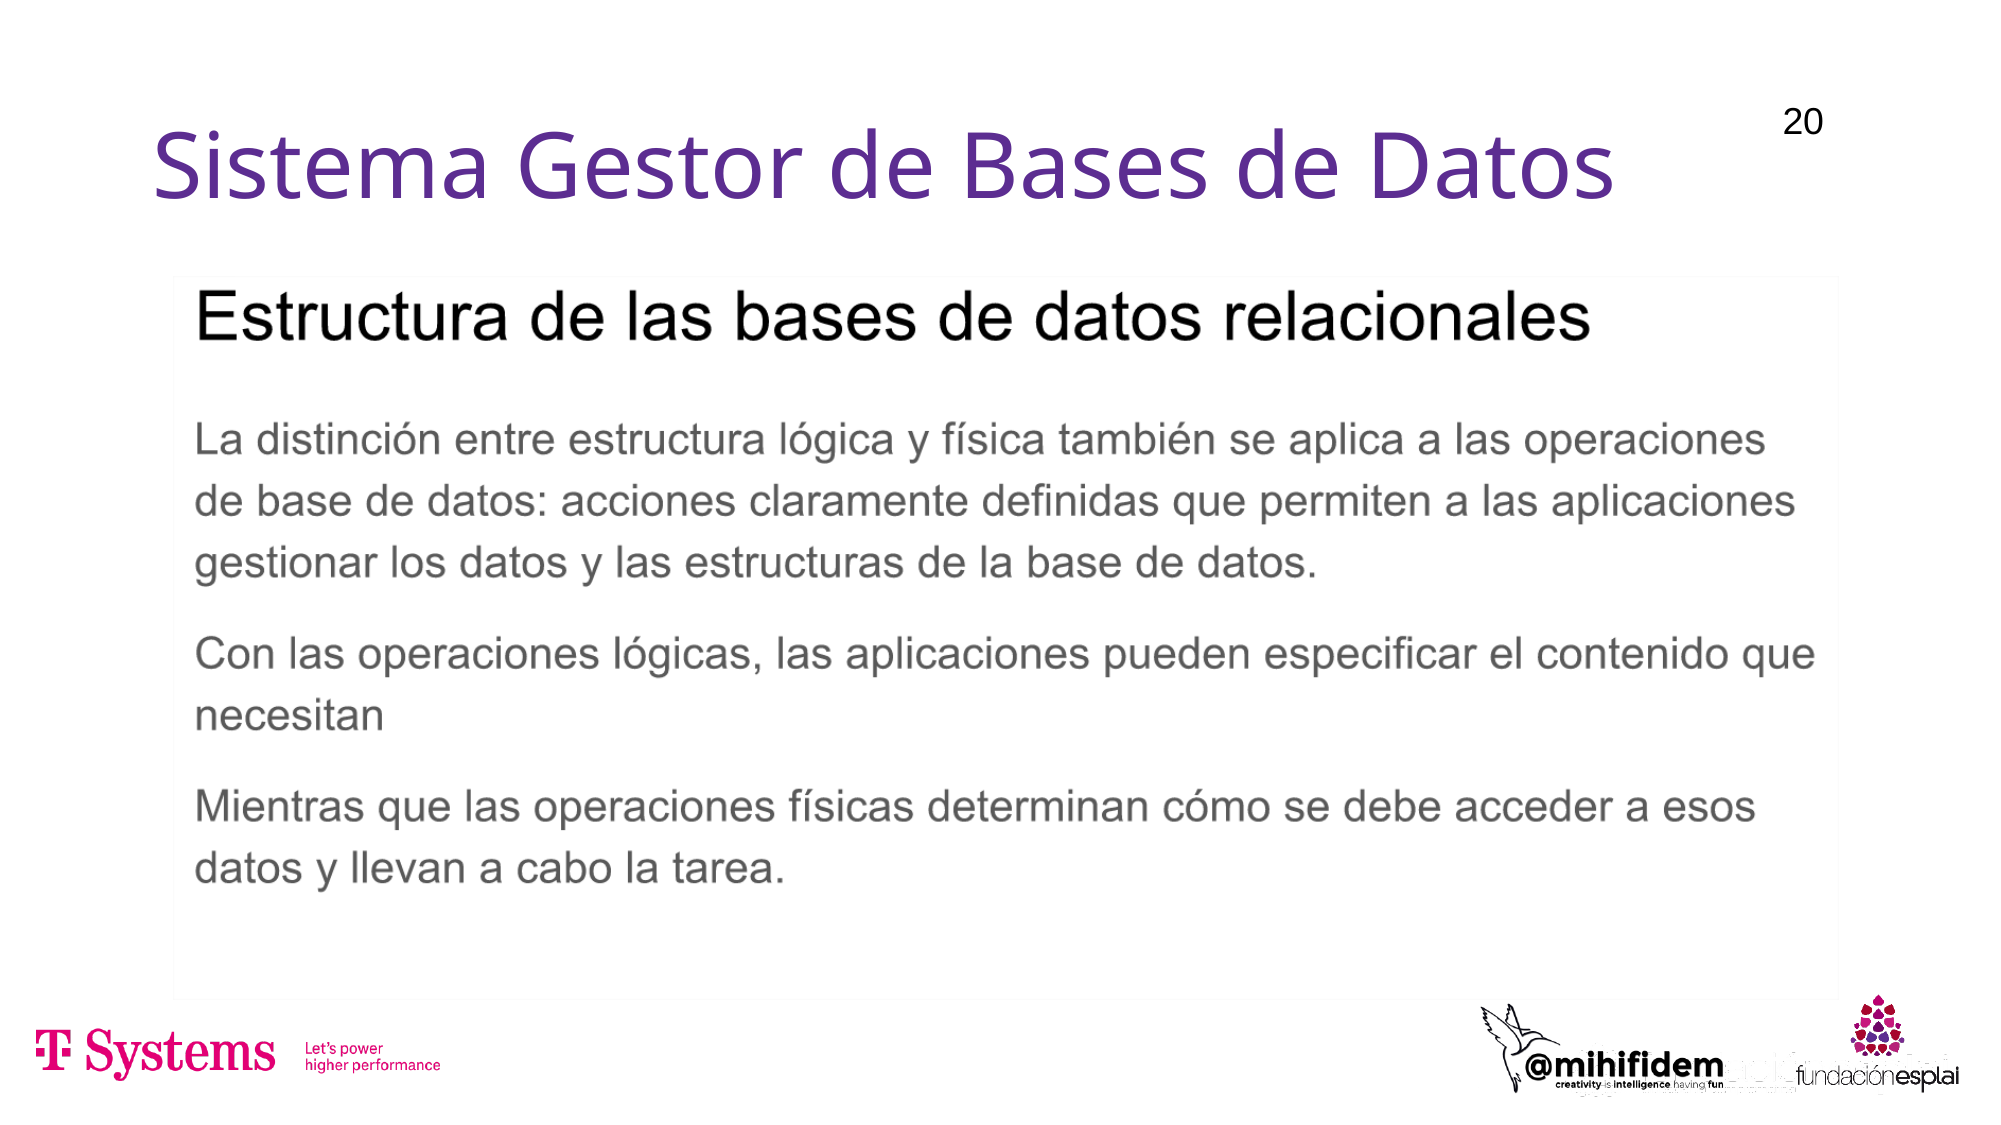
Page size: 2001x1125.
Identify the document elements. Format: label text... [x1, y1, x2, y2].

picture [36, 1027, 440, 1081]
text_box 20 [1767, 89, 1863, 150]
text_box Sistema Gestor de Bases de Datos [137, 59, 1863, 278]
picture [172, 276, 1965, 1103]
